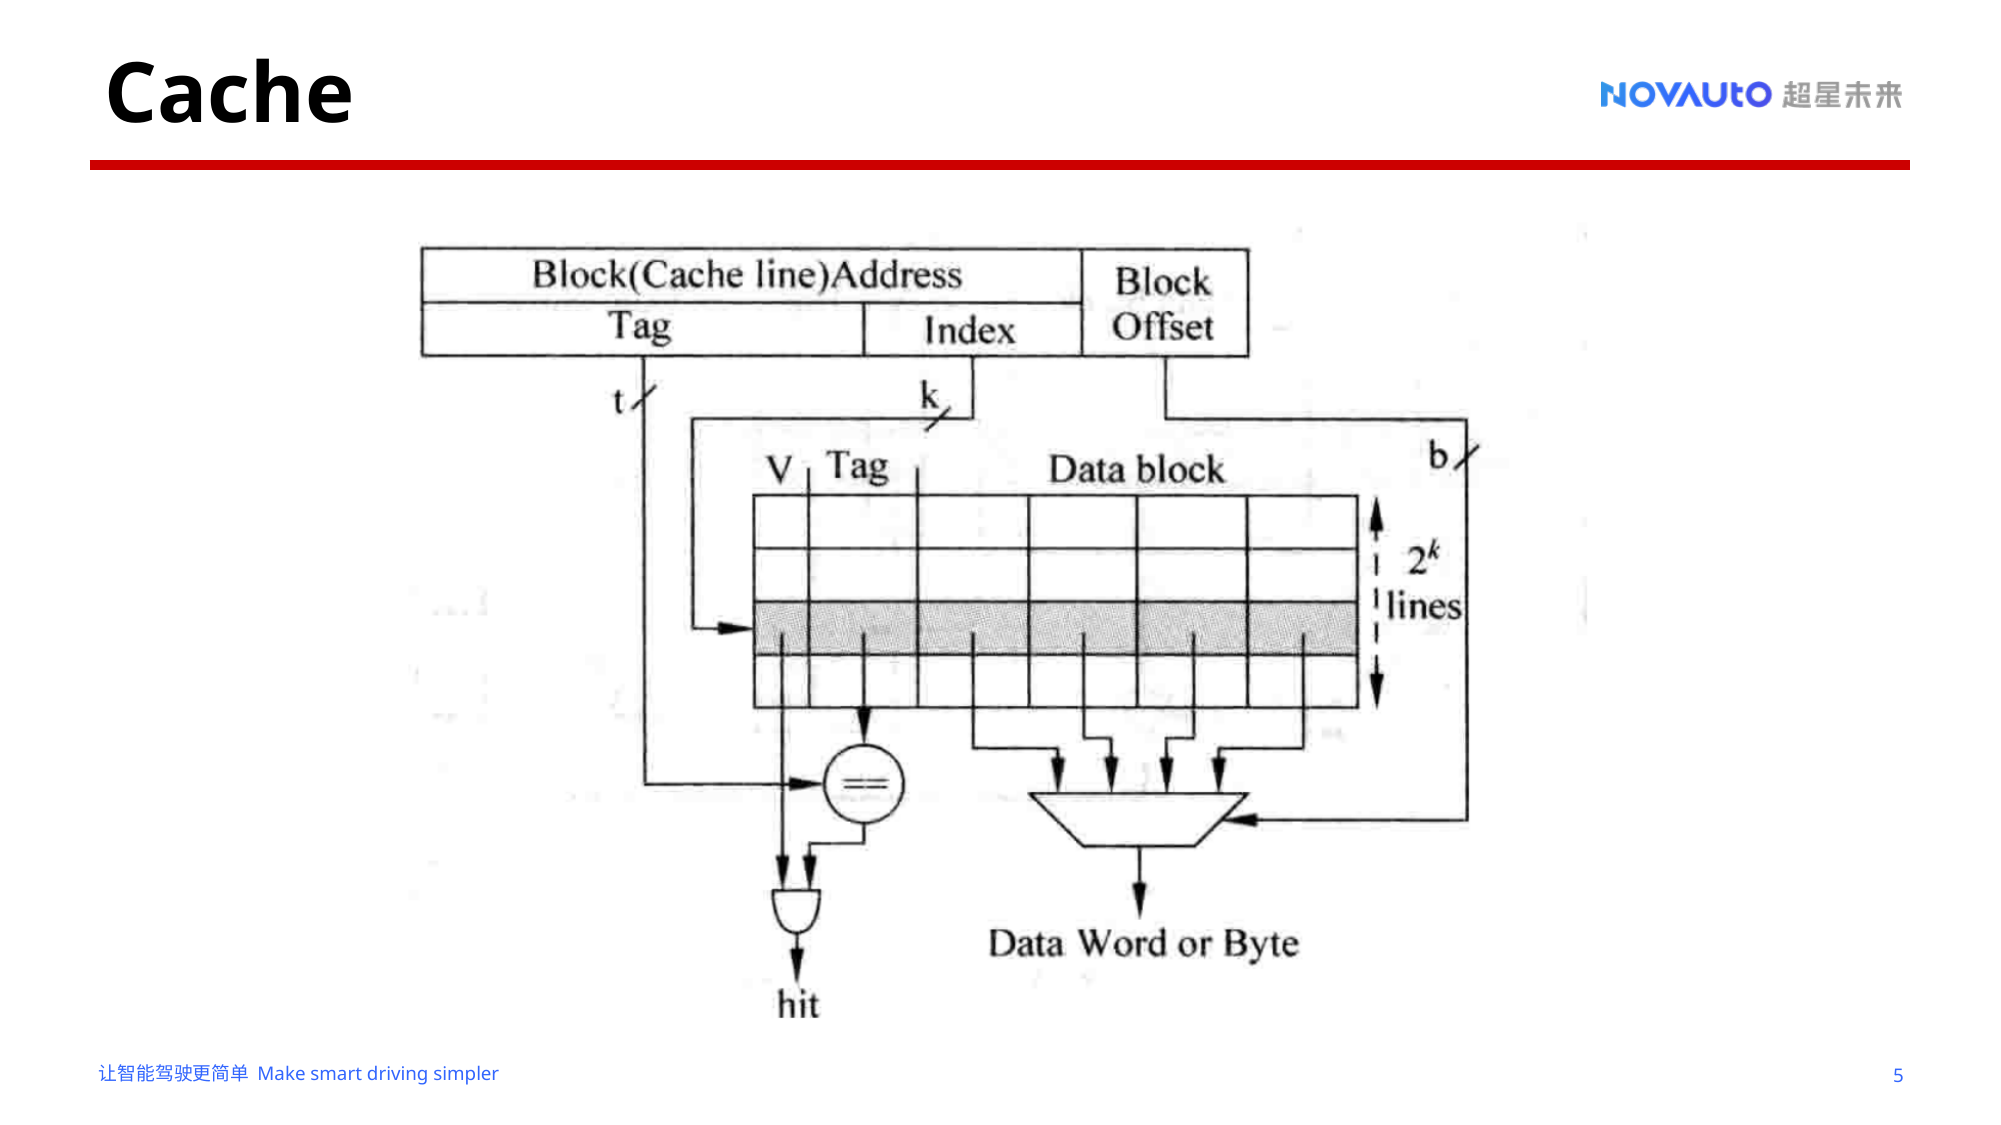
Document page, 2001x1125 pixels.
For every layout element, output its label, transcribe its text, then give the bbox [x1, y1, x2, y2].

title Cache [89, 42, 772, 160]
title Cache [89, 166, 772, 176]
picture [1601, 81, 1902, 108]
picture [405, 221, 1595, 1060]
